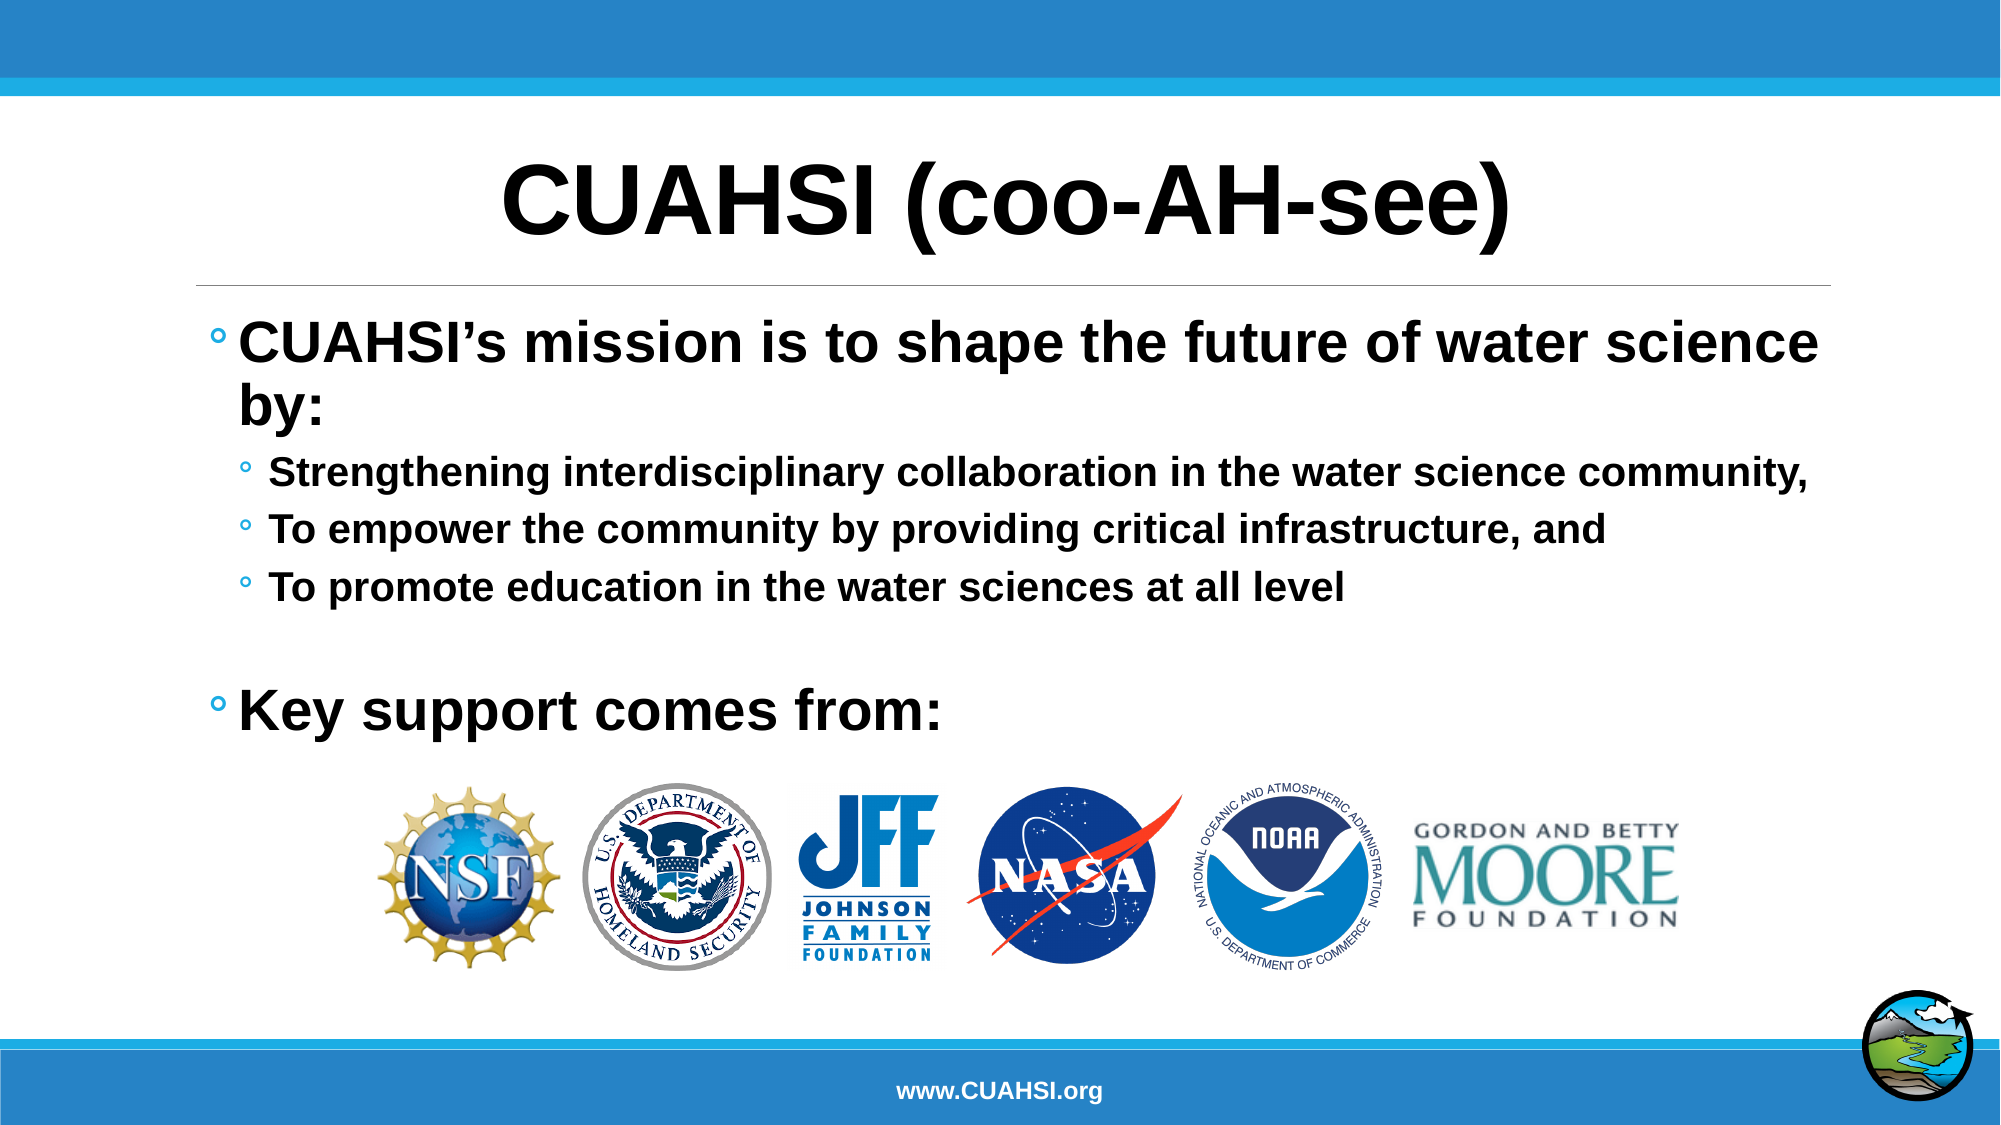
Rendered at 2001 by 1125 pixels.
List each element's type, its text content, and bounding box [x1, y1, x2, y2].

picture [787, 783, 947, 972]
picture [958, 782, 1382, 972]
picture [375, 782, 563, 972]
footer www.CUAHSI.org [604, 1059, 1396, 1120]
picture [582, 783, 772, 972]
list CUAHSI’s mission is to shape the future of water science by: Strengthening interdisciplinary collaboration in the water science community, To empower the community by providing critical infrastructure, and To promote education in the water sciences at all level Key support comes from: [175, 304, 1839, 1009]
picture [1862, 990, 1974, 1103]
picture [1412, 741, 1680, 1009]
title CUAHSI (coo-AH-see) [181, 144, 1832, 304]
